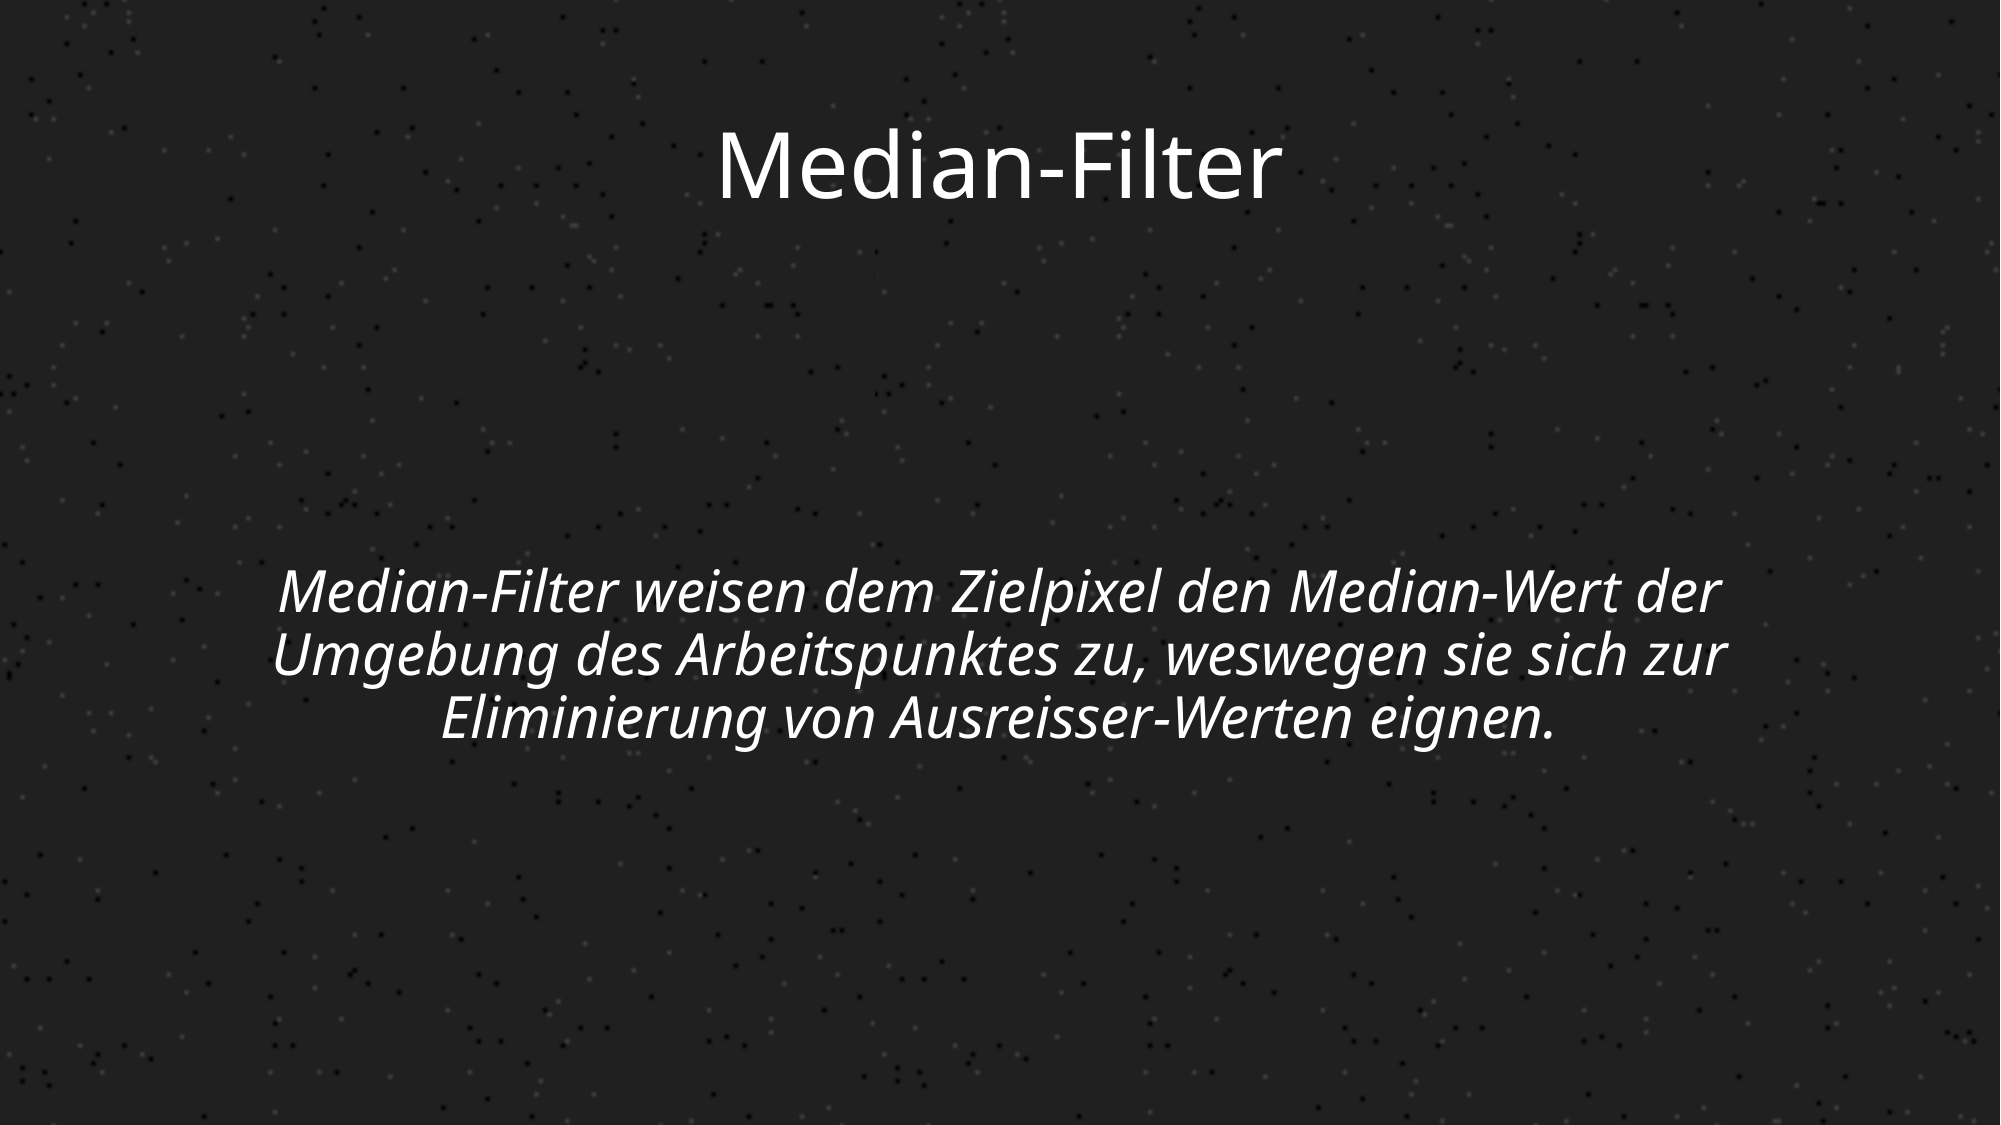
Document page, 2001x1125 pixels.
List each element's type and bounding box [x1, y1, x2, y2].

text_box [0, 0, 2000, 1125]
